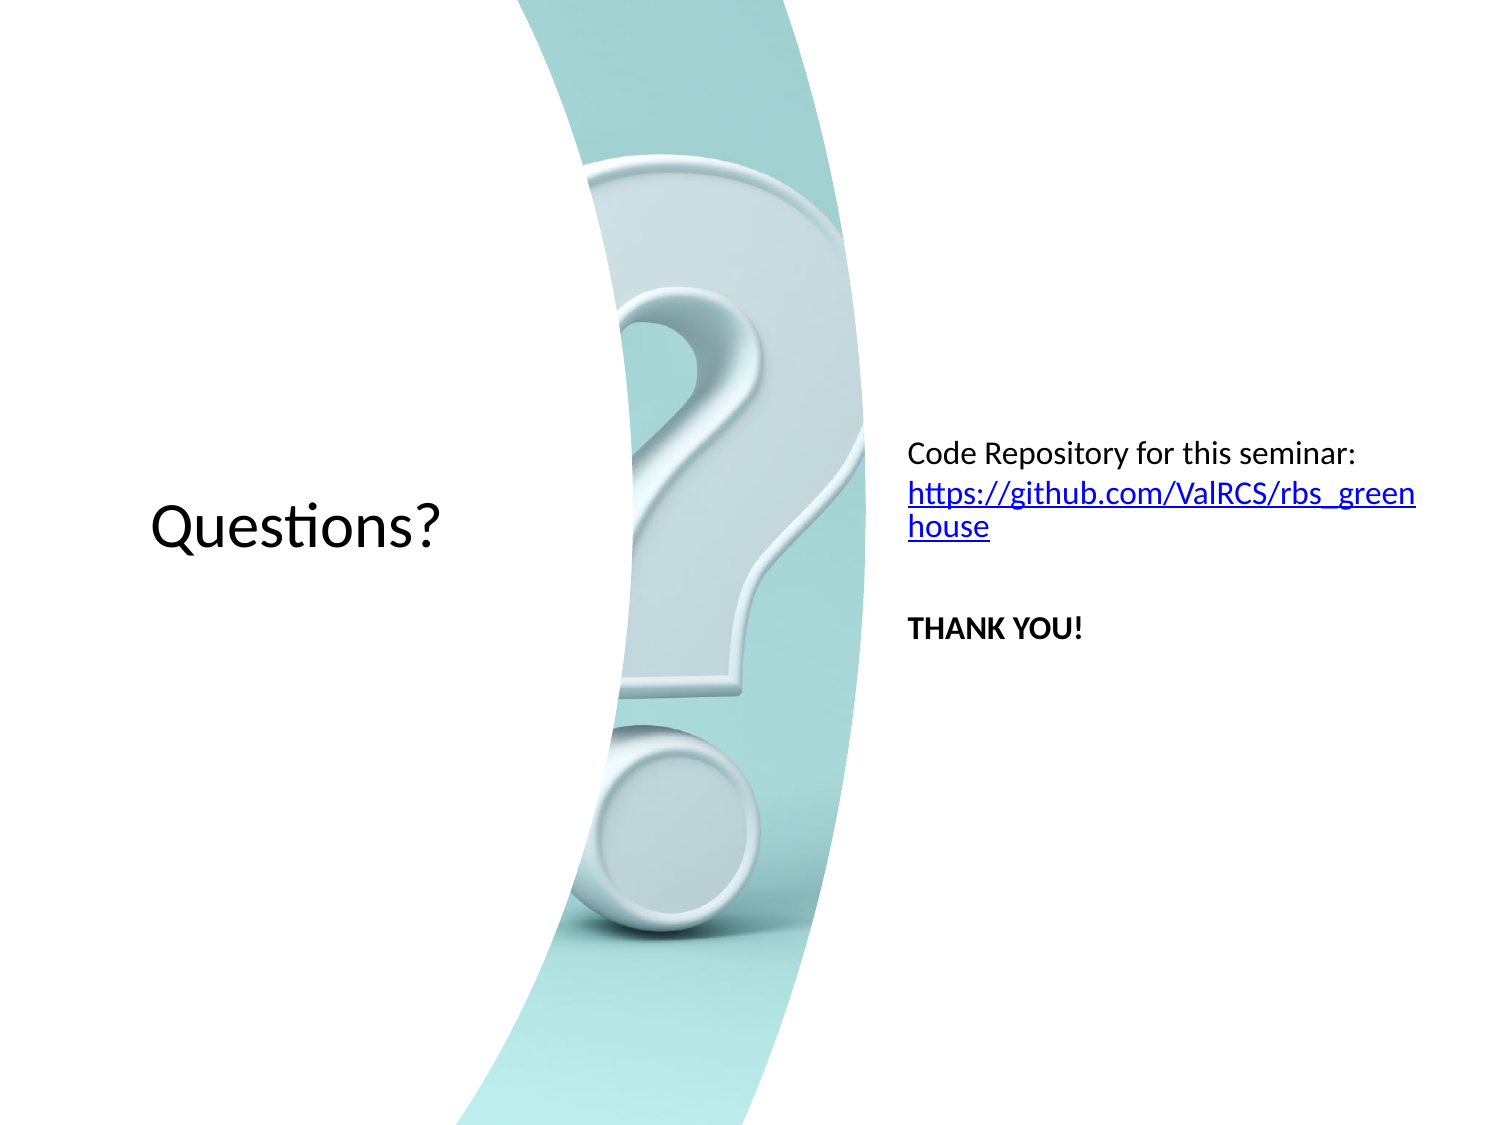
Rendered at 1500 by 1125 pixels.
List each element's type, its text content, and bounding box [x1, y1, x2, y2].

picture [455, 0, 867, 1125]
list Code Repository for this seminar: https://github.com/ValRCS/rbs_greenhouse THANK YOU! [892, 79, 1441, 965]
title Questions? [59, 106, 450, 938]
